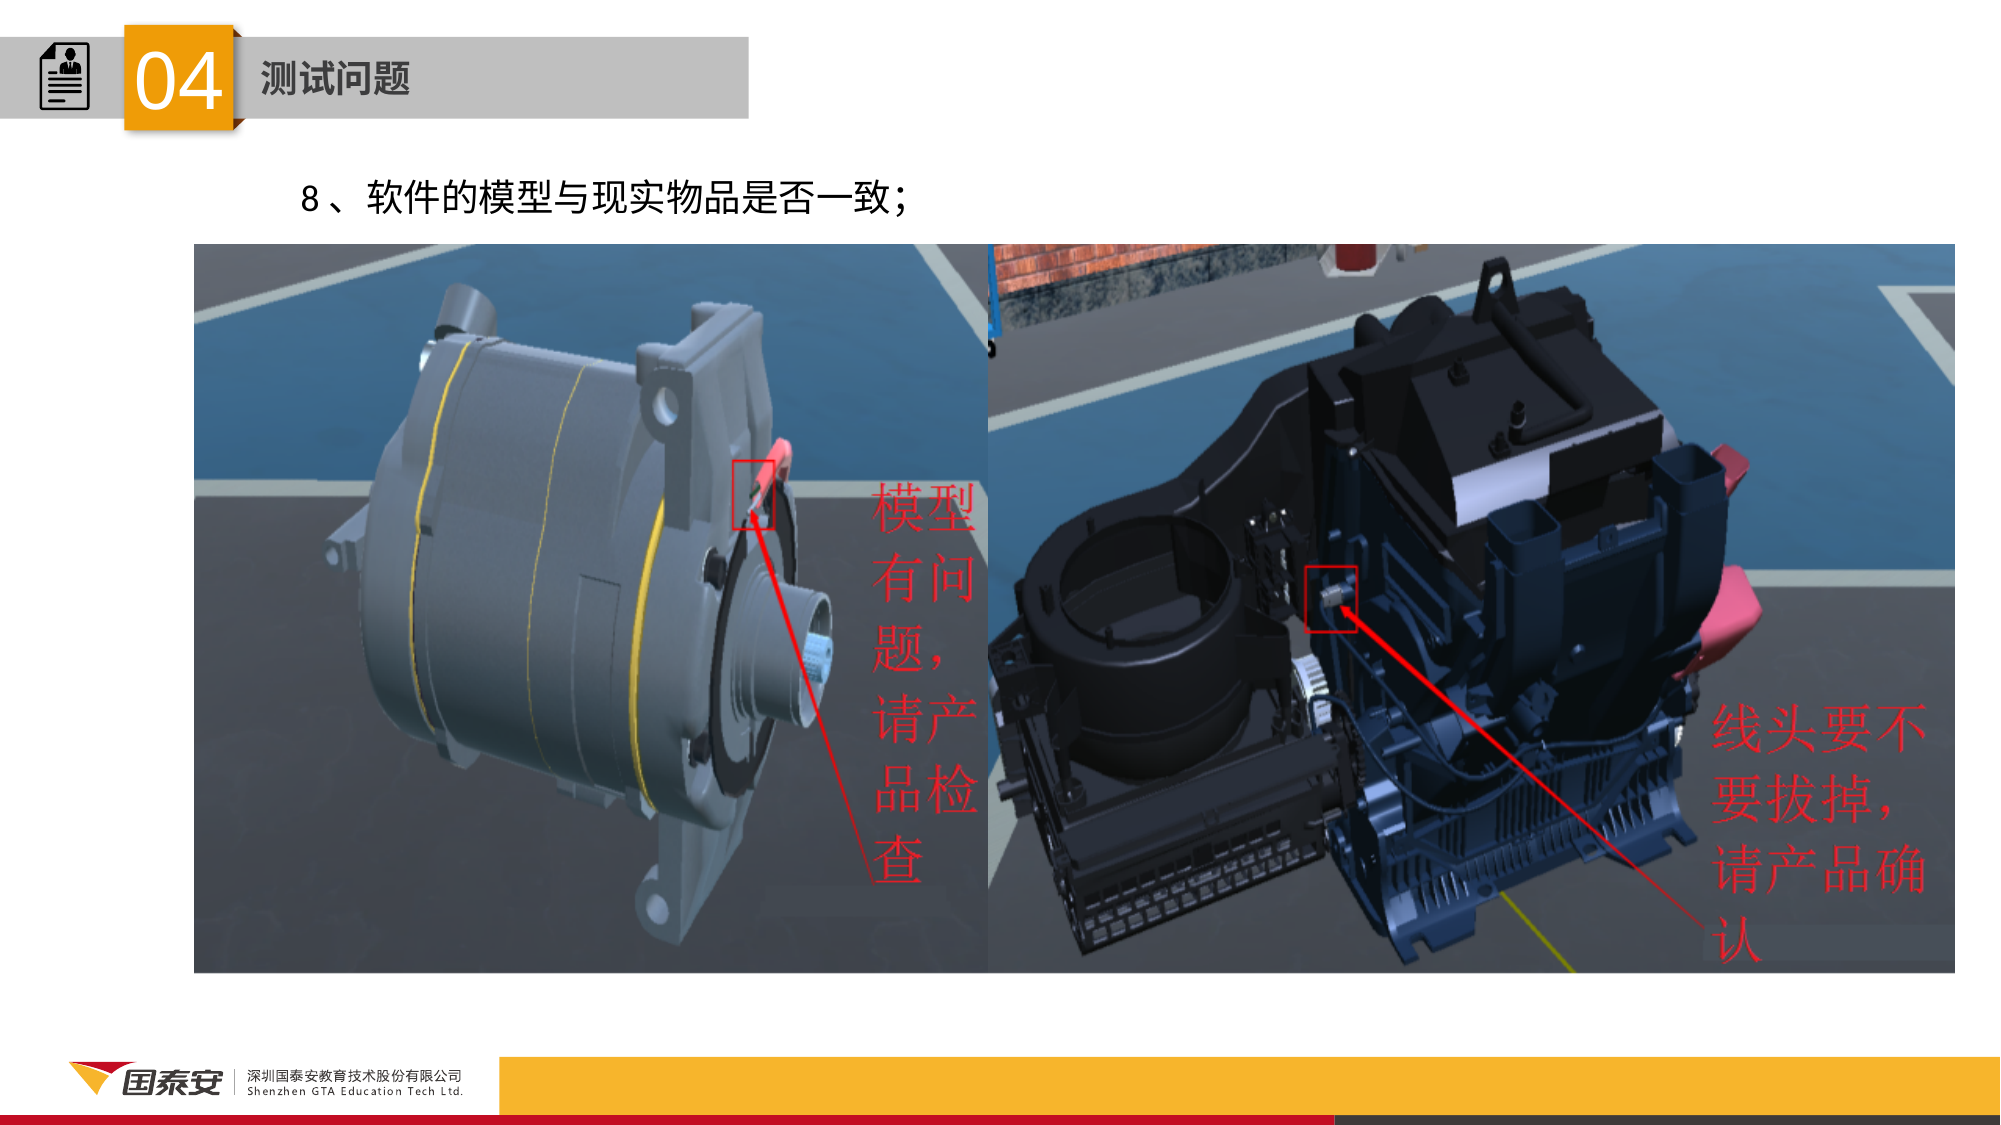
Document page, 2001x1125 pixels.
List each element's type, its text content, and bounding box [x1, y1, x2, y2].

text_box 8、软件的模型与现实物品是否一致； [285, 172, 1711, 244]
picture [194, 244, 1955, 975]
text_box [0, 24, 749, 131]
